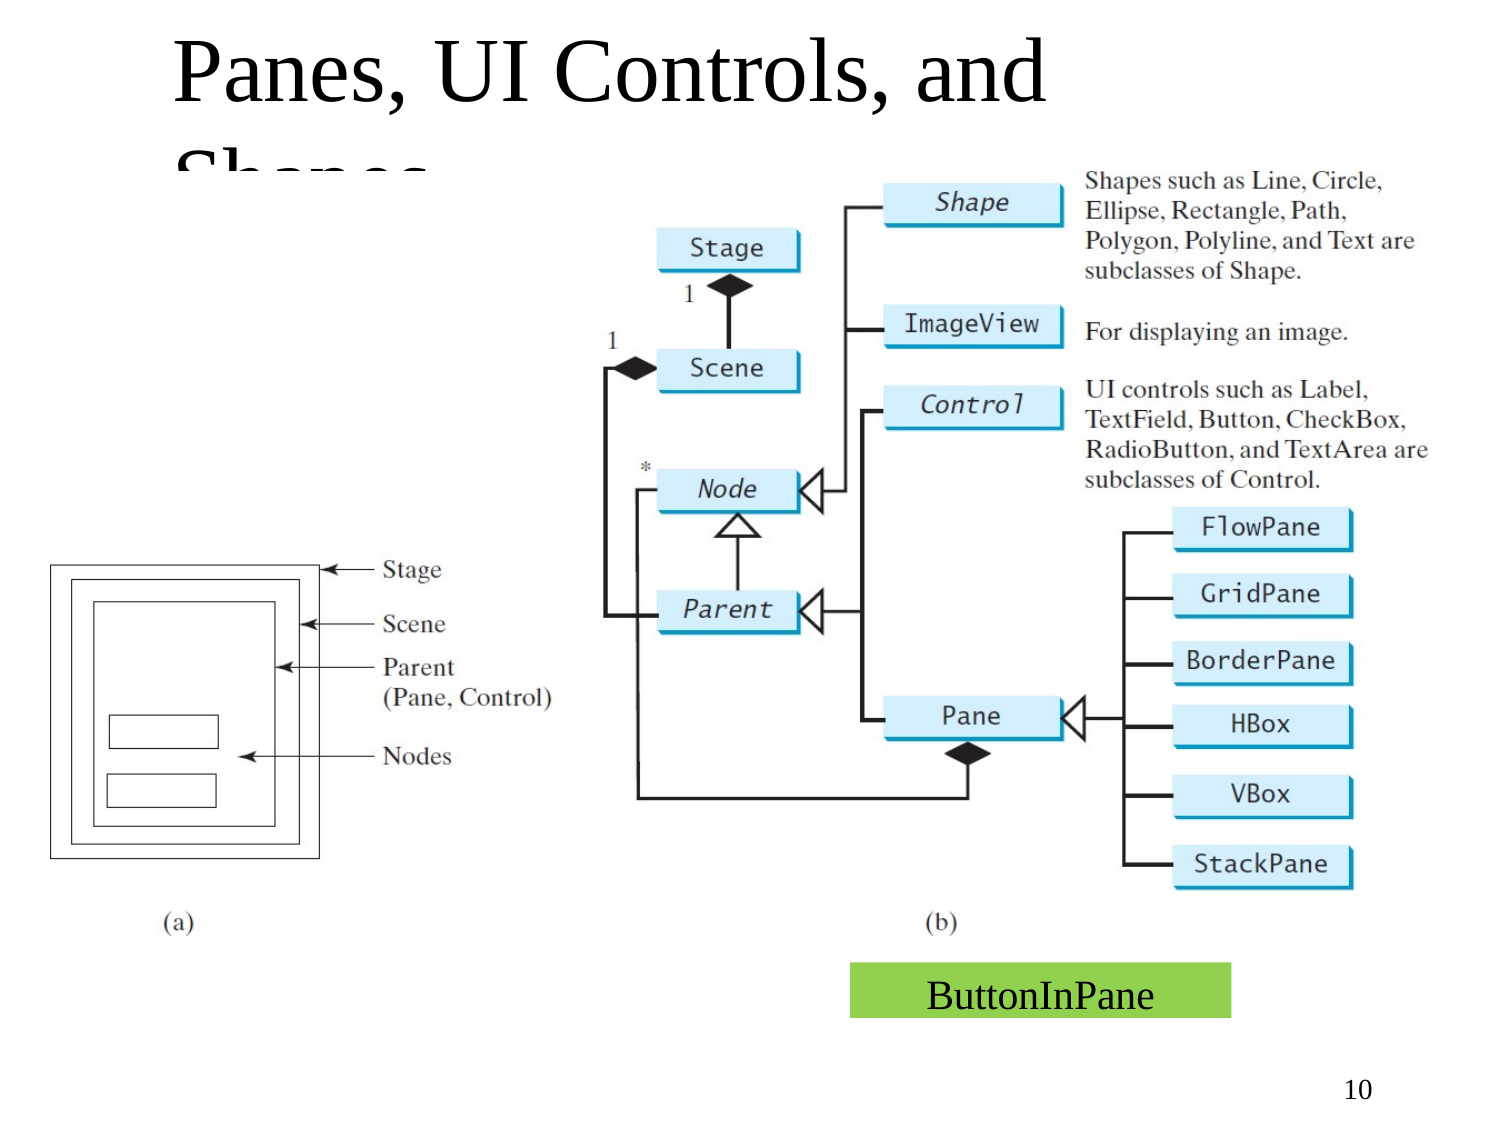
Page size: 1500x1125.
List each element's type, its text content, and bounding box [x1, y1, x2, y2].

slide_number 10 [1322, 1070, 1381, 1125]
title Panes, UI Controls, and Shapes [170, 7, 1330, 170]
picture [50, 171, 1429, 937]
text_box ButtonInPane [850, 962, 1232, 1018]
